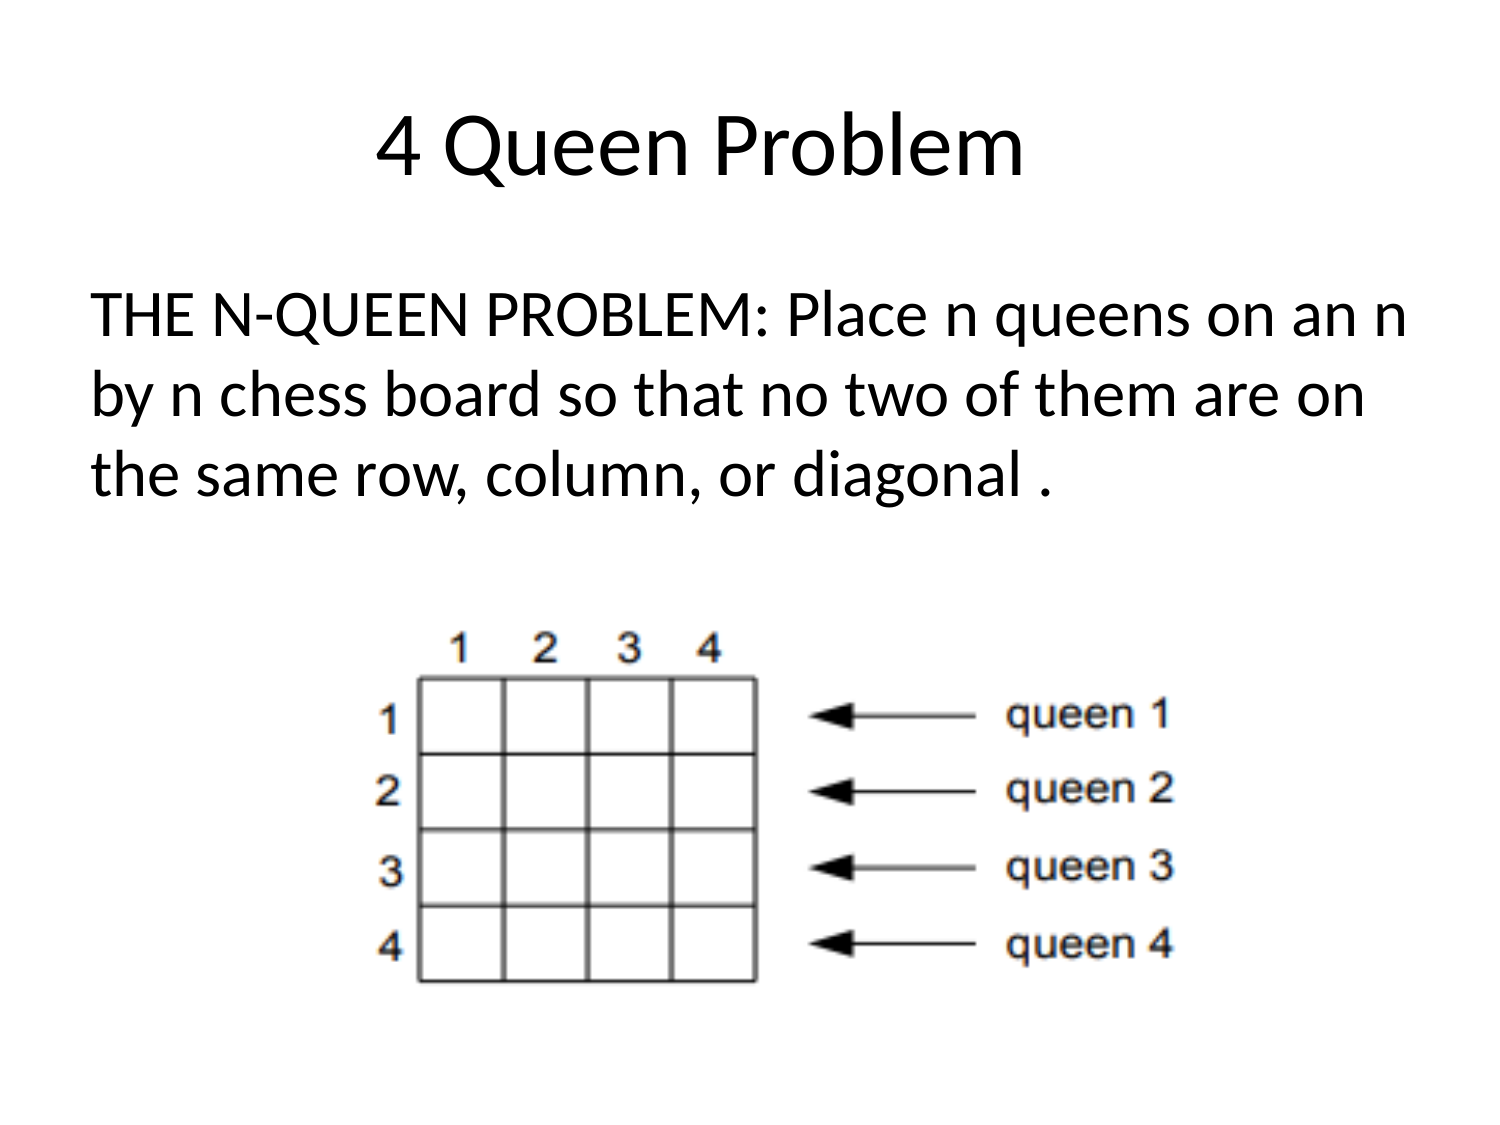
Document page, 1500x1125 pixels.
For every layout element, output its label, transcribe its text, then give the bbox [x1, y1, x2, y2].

title 4 Queen Problem [75, 45, 1425, 233]
picture [312, 564, 1213, 1050]
list THE N-QUEEN PROBLEM: Place n queens on an n by n chess board so that no two of them are on the same row, column, or diagonal . [75, 262, 1425, 1005]
